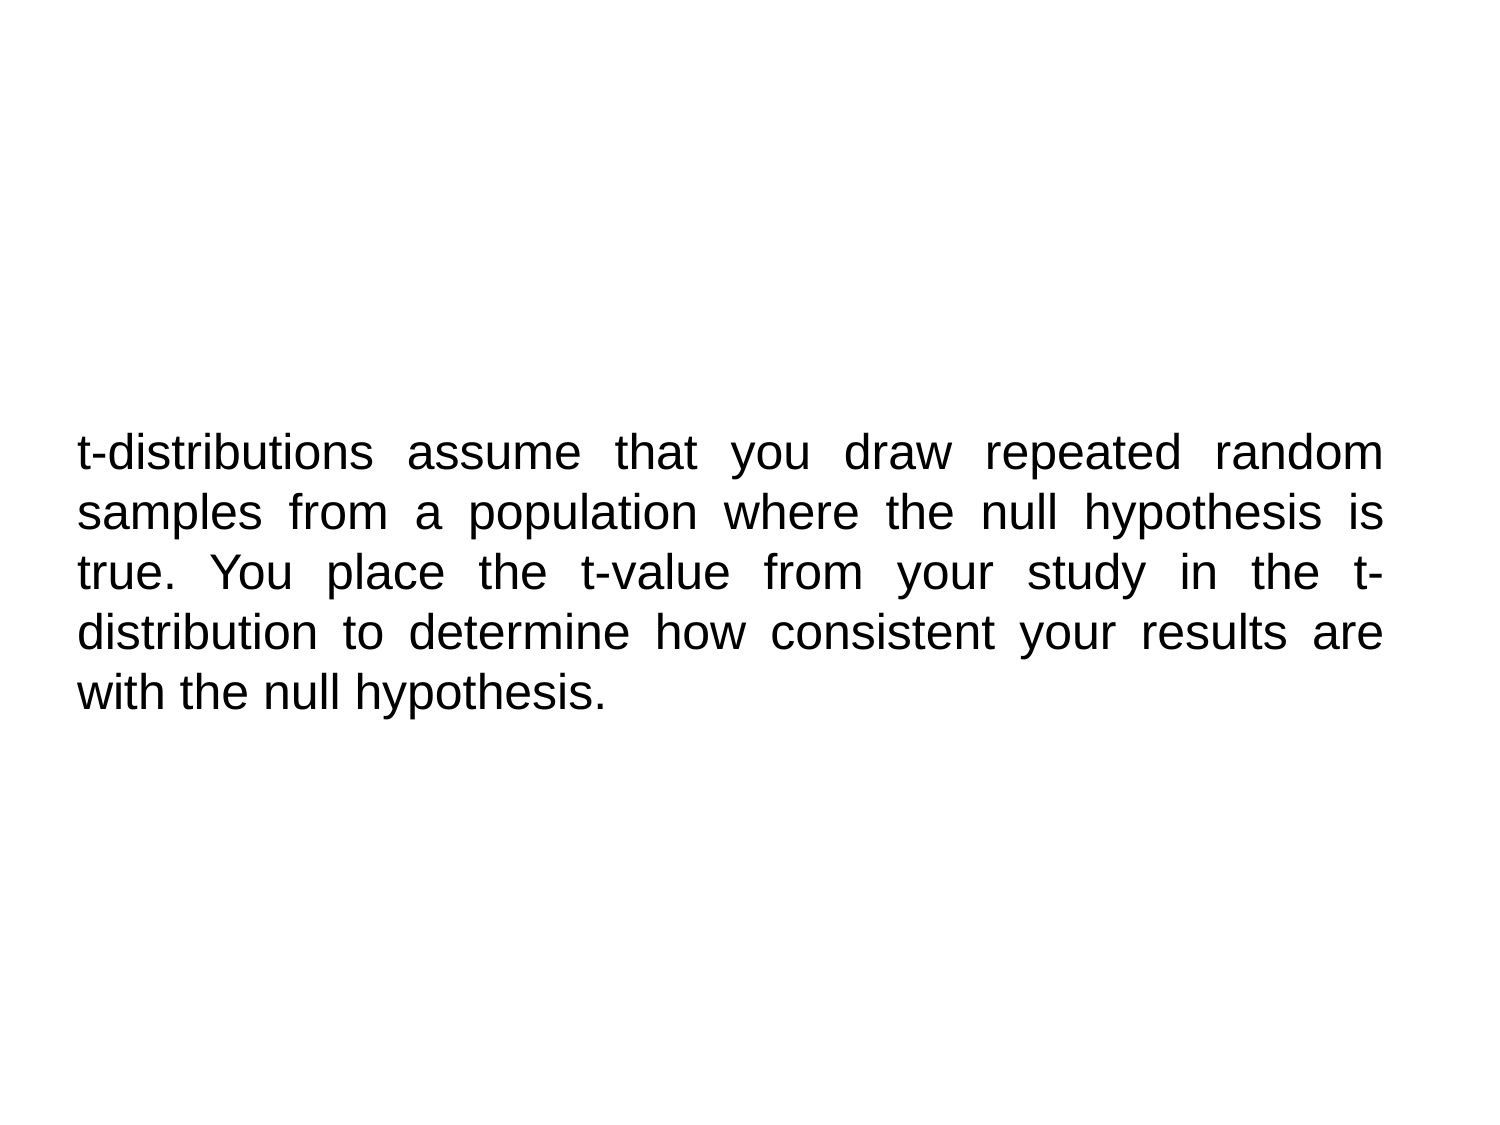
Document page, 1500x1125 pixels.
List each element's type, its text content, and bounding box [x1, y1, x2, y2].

text_box t-distributions assume that you draw repeated random samples from a population where the null hypothesis is true. You place the t-value from your study in the t-distribution to determine how consistent your results are with the null hypothesis. [62, 412, 1400, 728]
